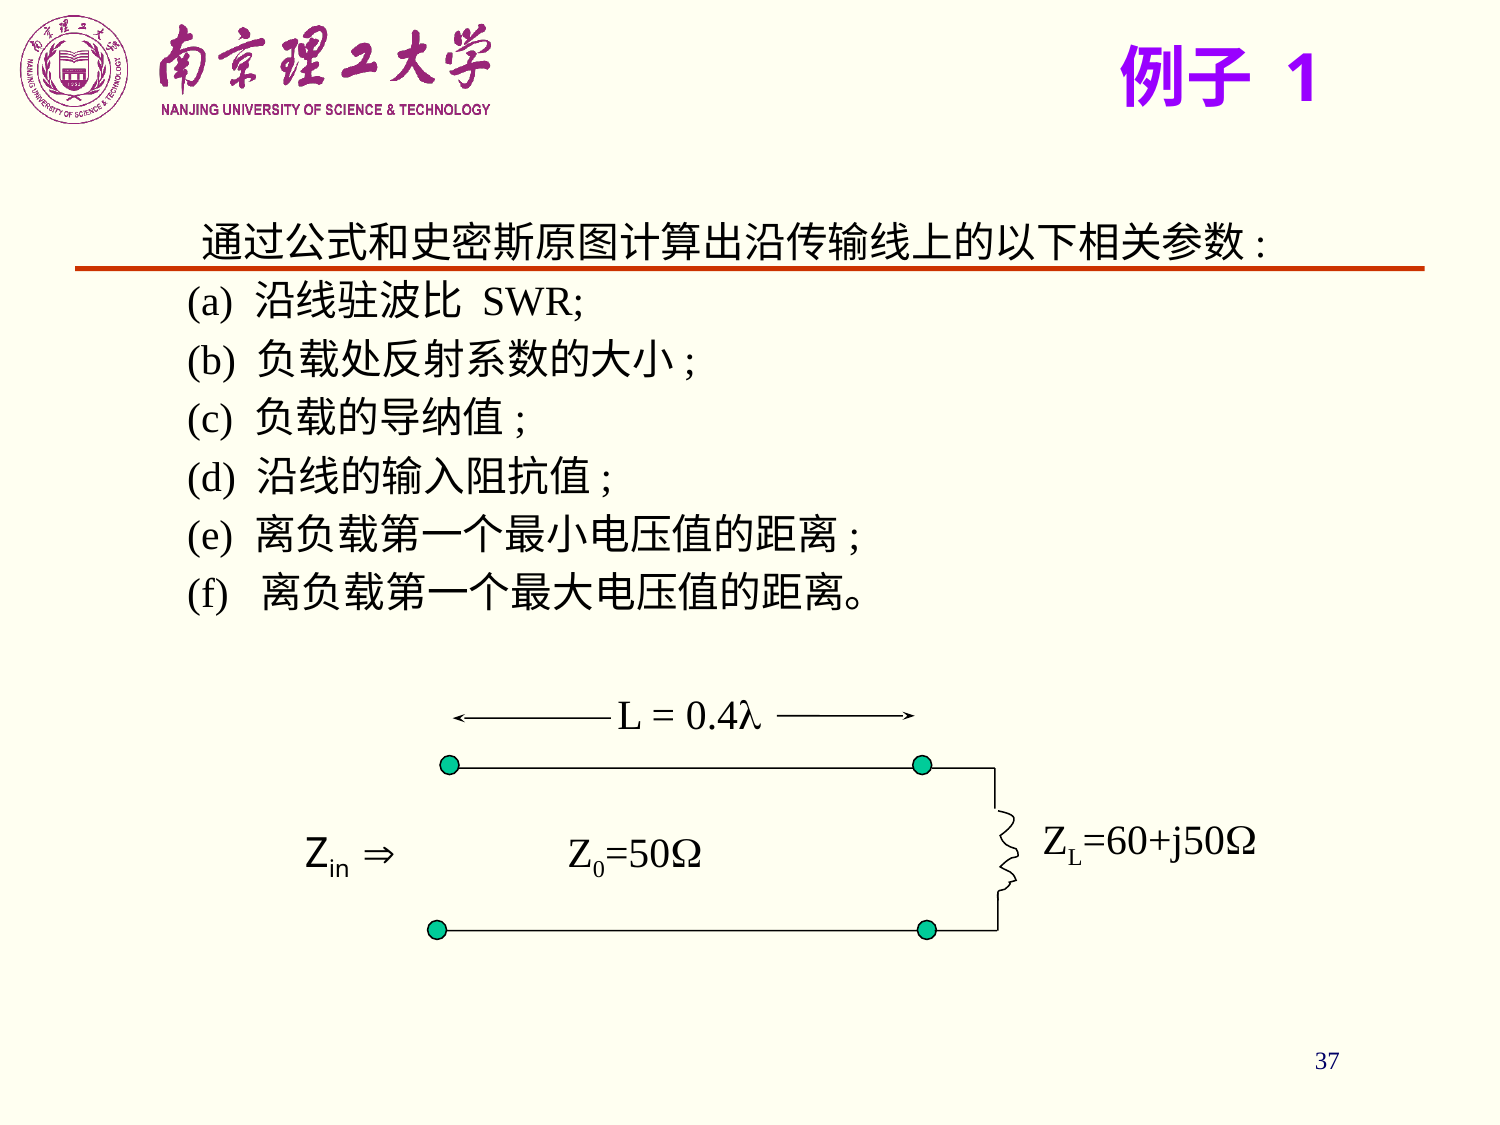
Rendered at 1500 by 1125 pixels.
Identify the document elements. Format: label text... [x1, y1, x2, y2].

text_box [99, 680, 1337, 940]
text_box 通过公式和史密斯原图计算出沿传输线上的以下相关参数: (a) 沿线驻波比 SWR; (b) 负载处反射系数的大小; (c) 负载的导纳值; (d) 沿线的输入阻抗值; (e) 离负载第一个最小电压值的距离; (f) 离负载第一个最大电压值的距离。 [130, 208, 1406, 977]
title 例子 1 [1104, 30, 1467, 119]
picture [17, 15, 491, 126]
